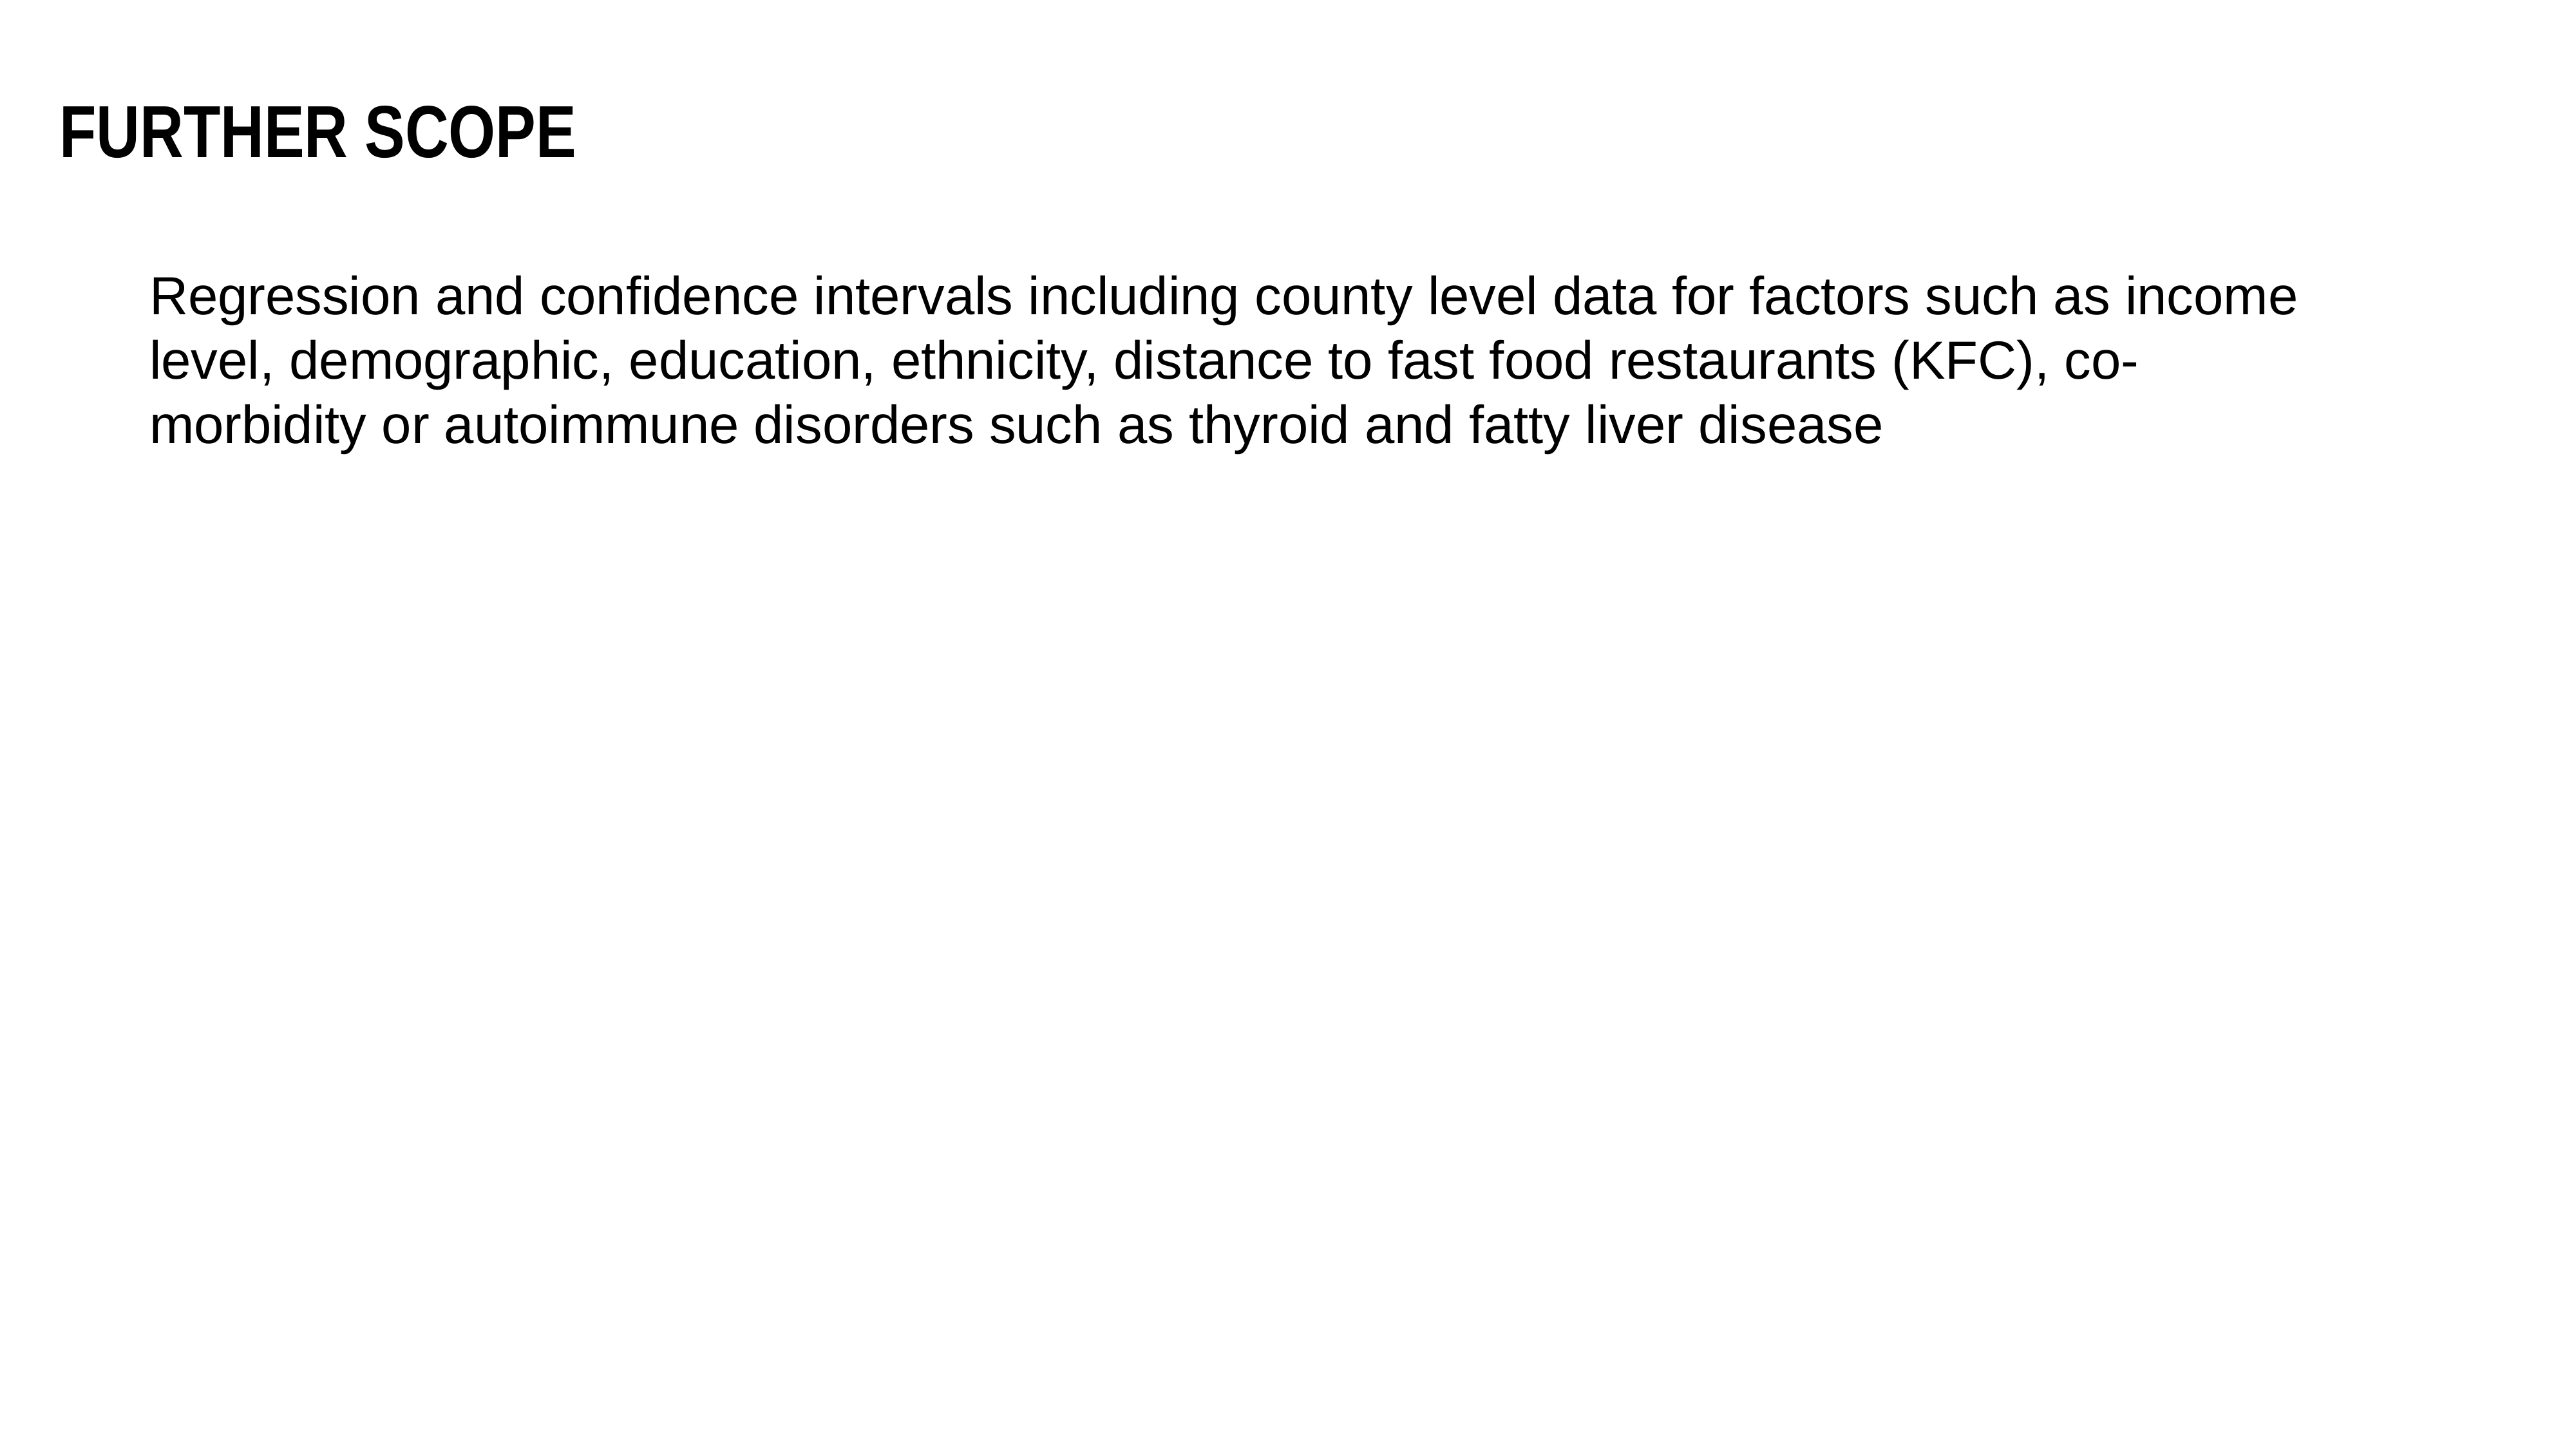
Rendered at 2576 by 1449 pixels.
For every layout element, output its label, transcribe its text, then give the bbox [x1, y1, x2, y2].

text_box Regression and confidence intervals including county level data for factors such as income level, demographic, education, ethnicity, distance to fast food restaurants (KFC), co-morbidity or autoimmune disorders such as thyroid and fatty liver disease [144, 191, 2353, 460]
text_box Further Scope [54, 78, 1482, 178]
